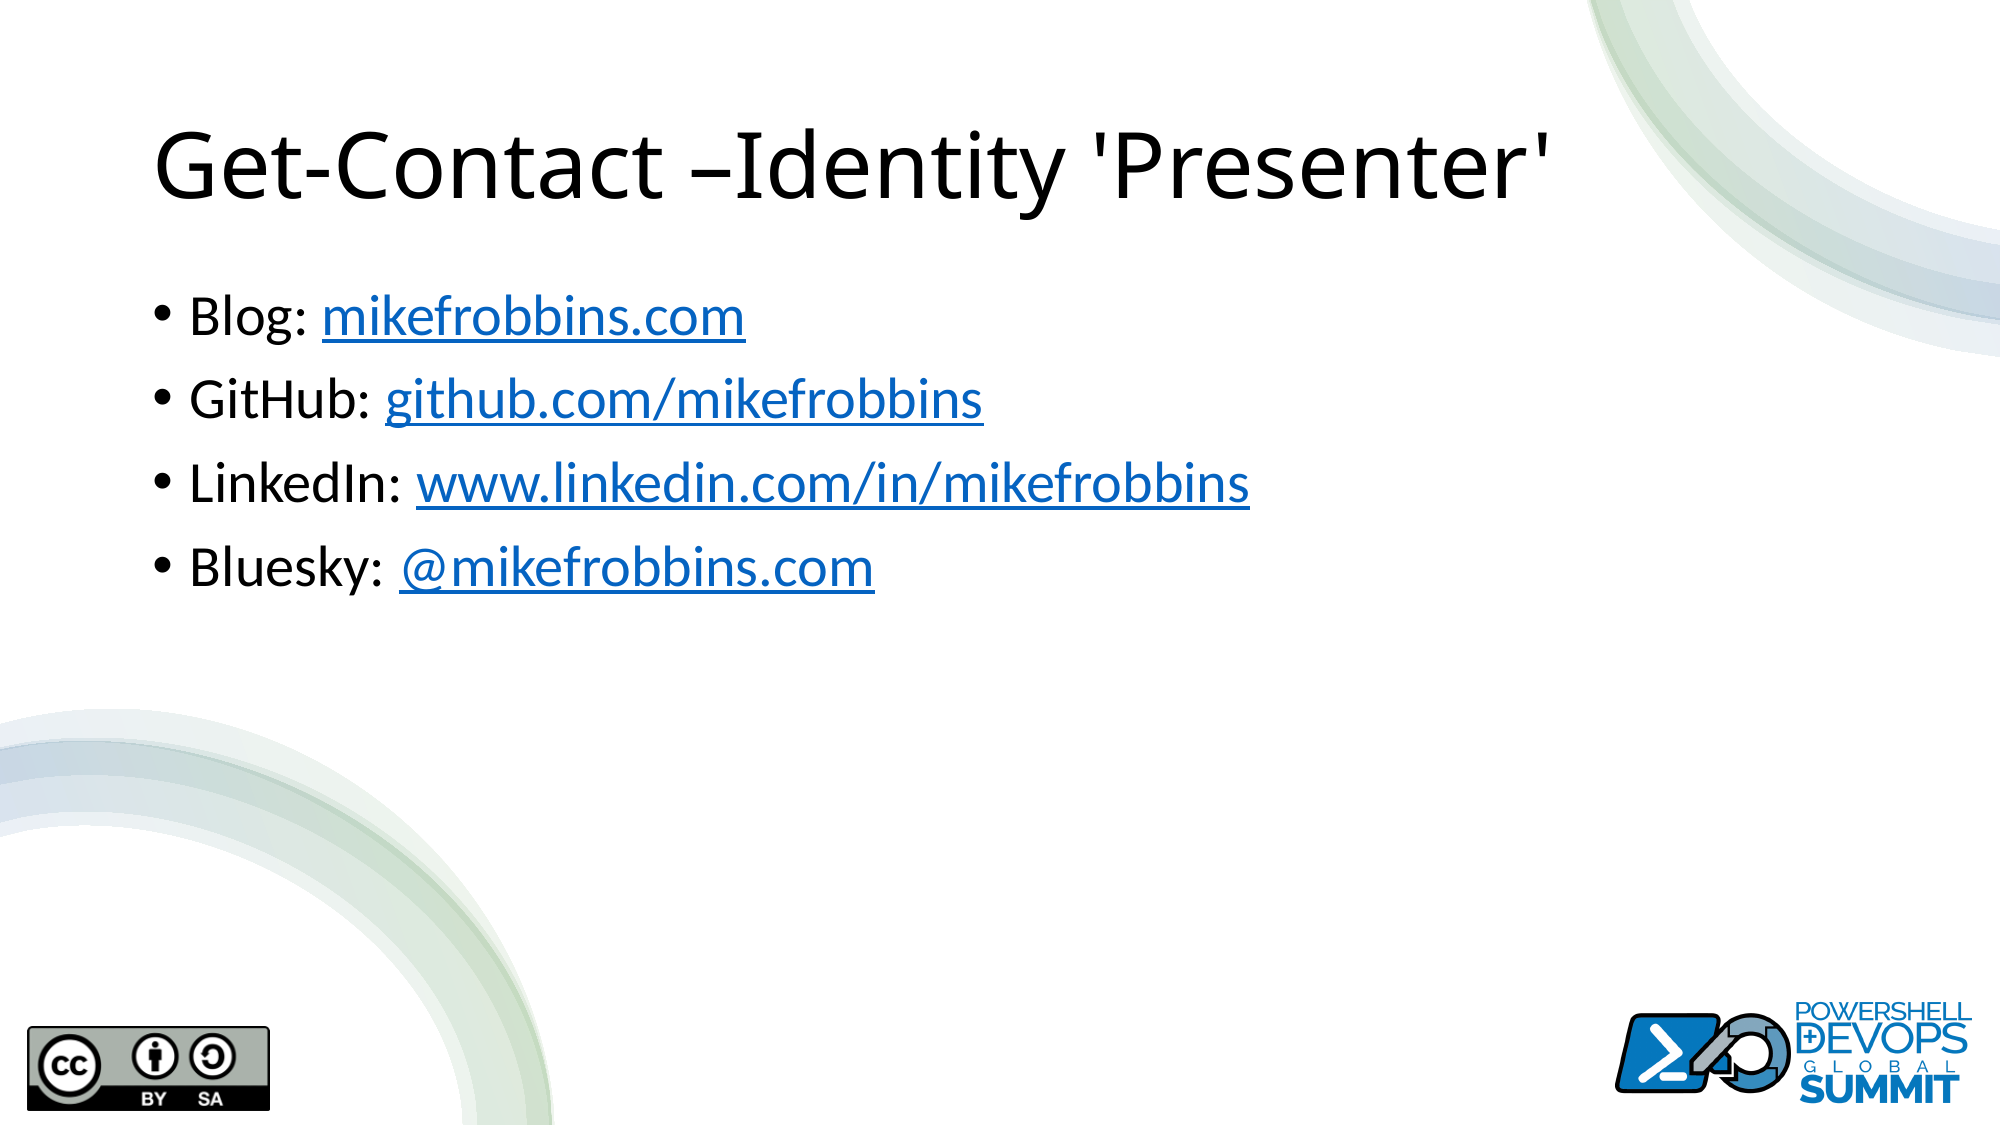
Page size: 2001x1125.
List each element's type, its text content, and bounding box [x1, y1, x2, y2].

picture [1615, 998, 1972, 1112]
picture [26, 1026, 270, 1112]
title Get-Contact –Identity 'Presenter' [137, 59, 1863, 277]
list Blog: mikefrobbins.com GitHub: github.com/mikefrobbins LinkedIn: www.linkedin.com/in/mikefrobbins Bluesky: @mikefrobbins.com [137, 277, 1863, 992]
